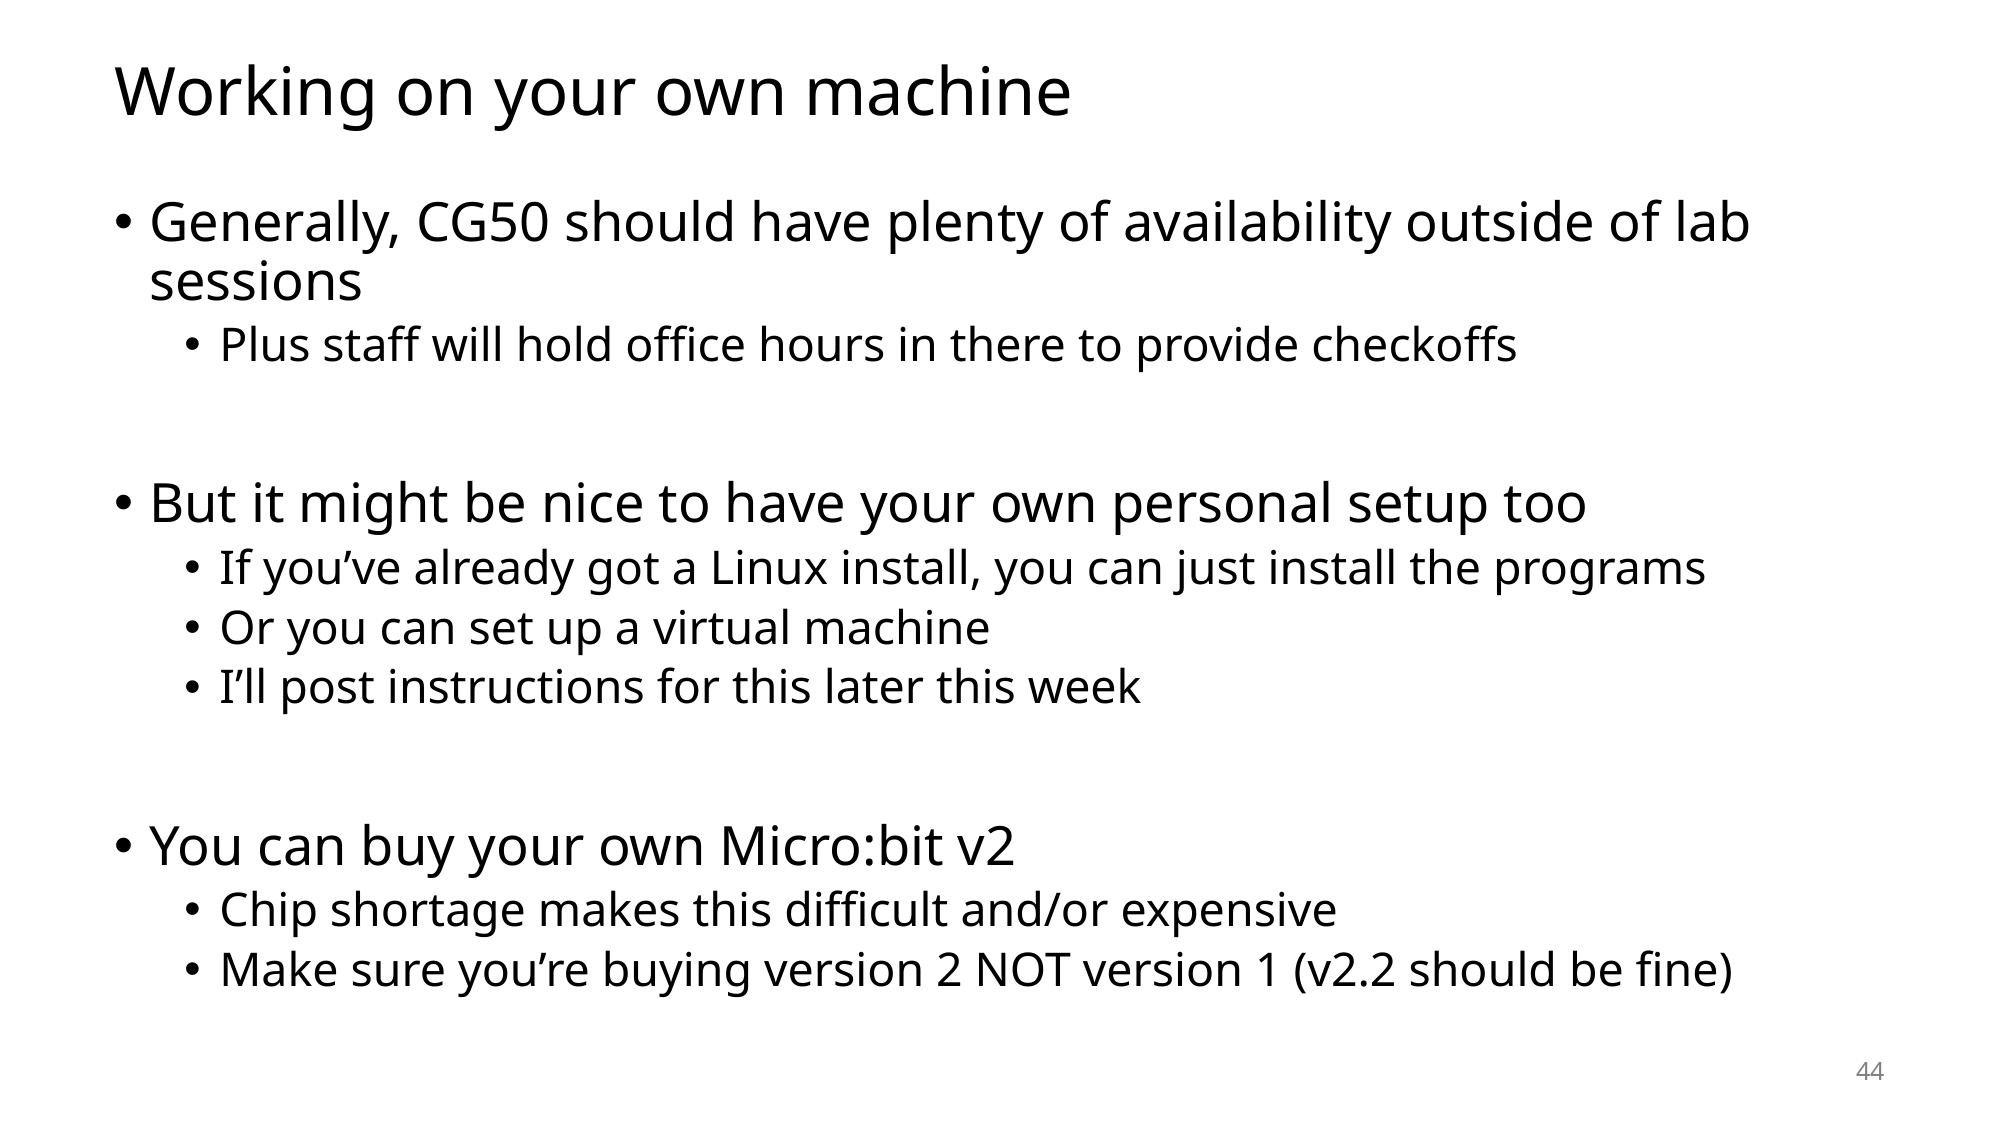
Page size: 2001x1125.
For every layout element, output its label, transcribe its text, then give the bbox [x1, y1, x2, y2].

title Working on your own machine [99, 37, 1900, 150]
list Generally, CG50 should have plenty of availability outside of lab sessions Plus staff will hold office hours in there to provide checkoffs But it might be nice to have your own personal setup too If you’ve already got a Linux install, you can just install the programs Or you can set up a virtual machine I’ll post instructions for this later this week You can buy your own Micro:bit v2 Chip shortage makes this difficult and/or expensive Make sure you’re buying version 2 NOT version 1 (v2.2 should be fine) [99, 187, 1900, 1013]
slide_number 44 [1749, 1042, 1900, 1103]
